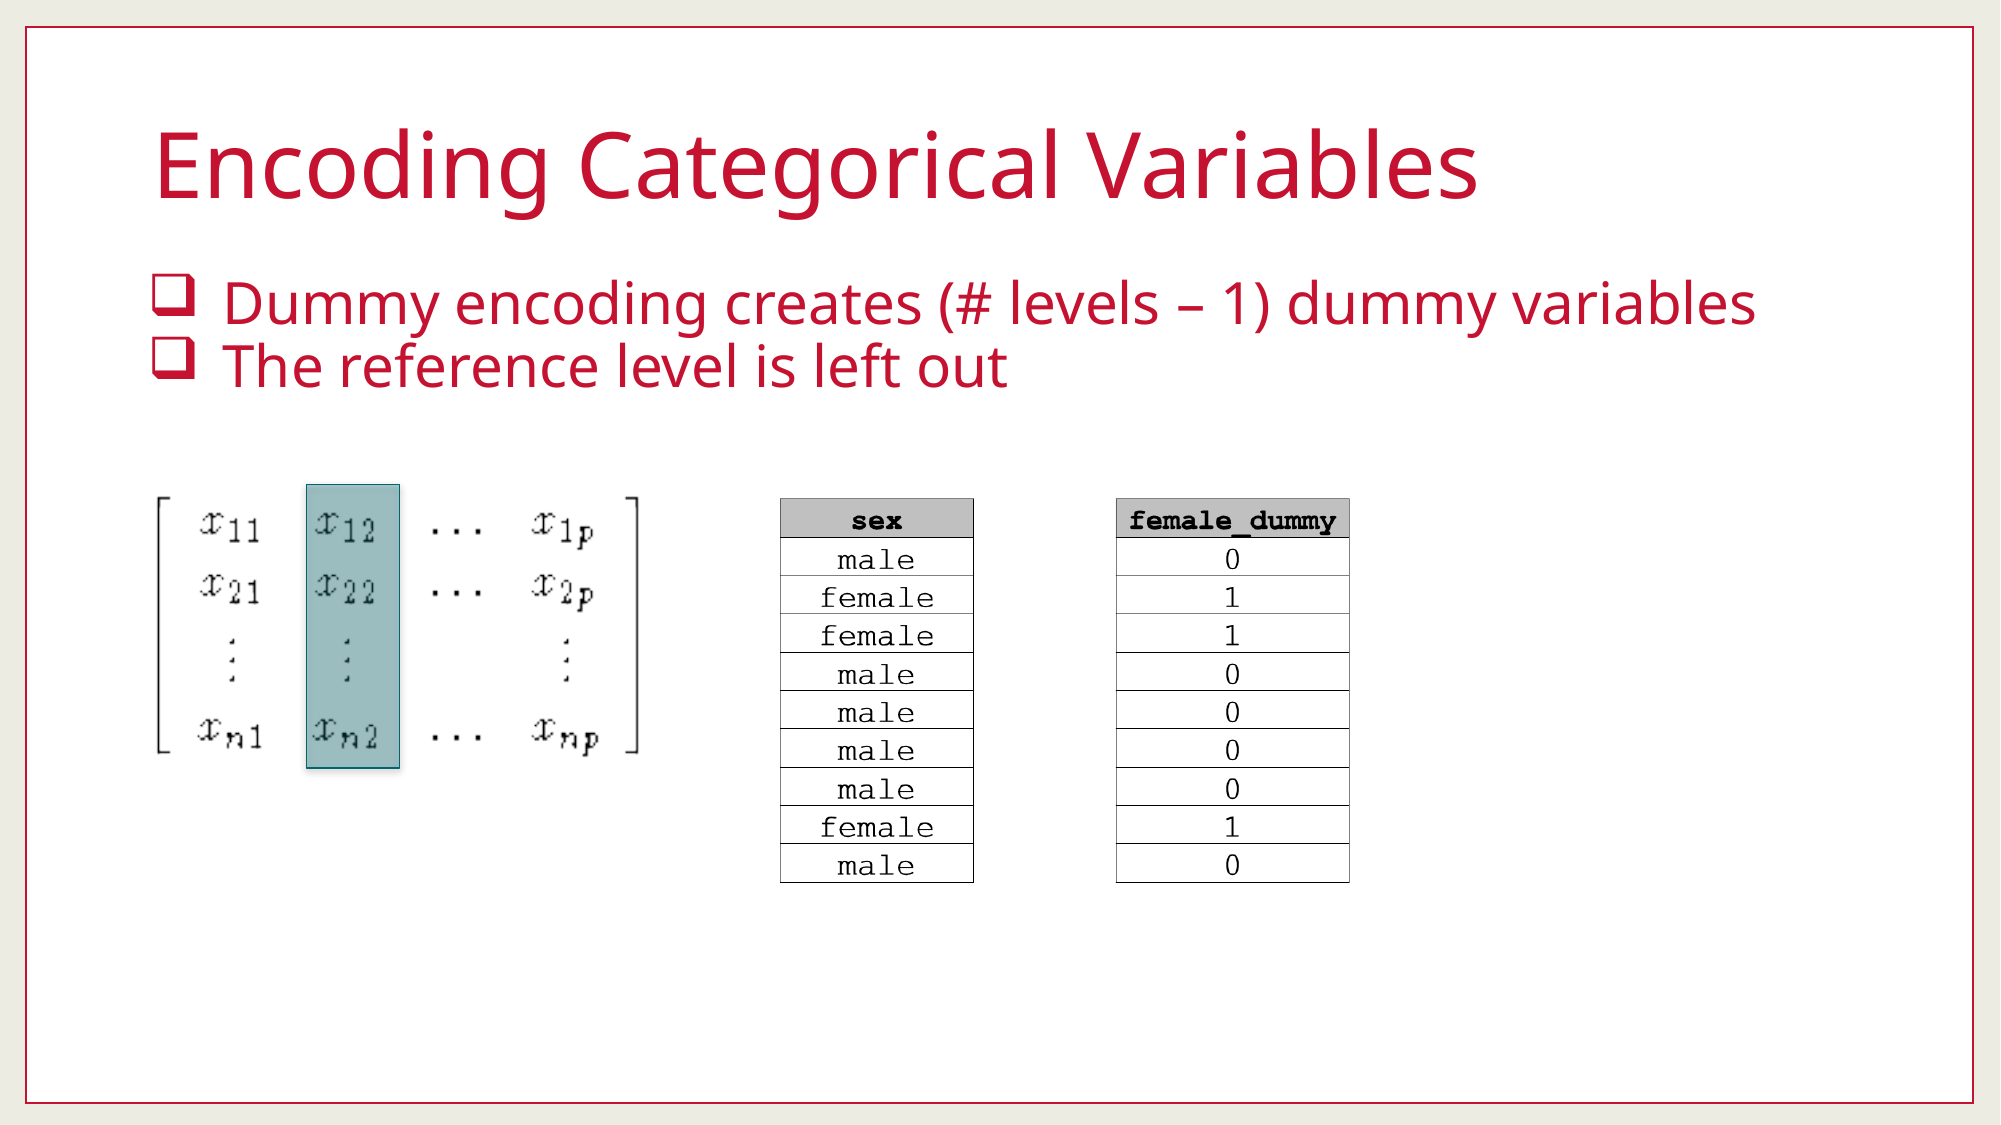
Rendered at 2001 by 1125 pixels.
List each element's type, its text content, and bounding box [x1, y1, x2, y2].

picture [741, 484, 1001, 906]
title Encoding Categorical Variables [137, 59, 1945, 267]
text_box Dummy encoding creates (# levels – 1) dummy variables The reference level is left out [132, 267, 1950, 422]
picture [1115, 484, 1353, 922]
picture [137, 401, 668, 771]
